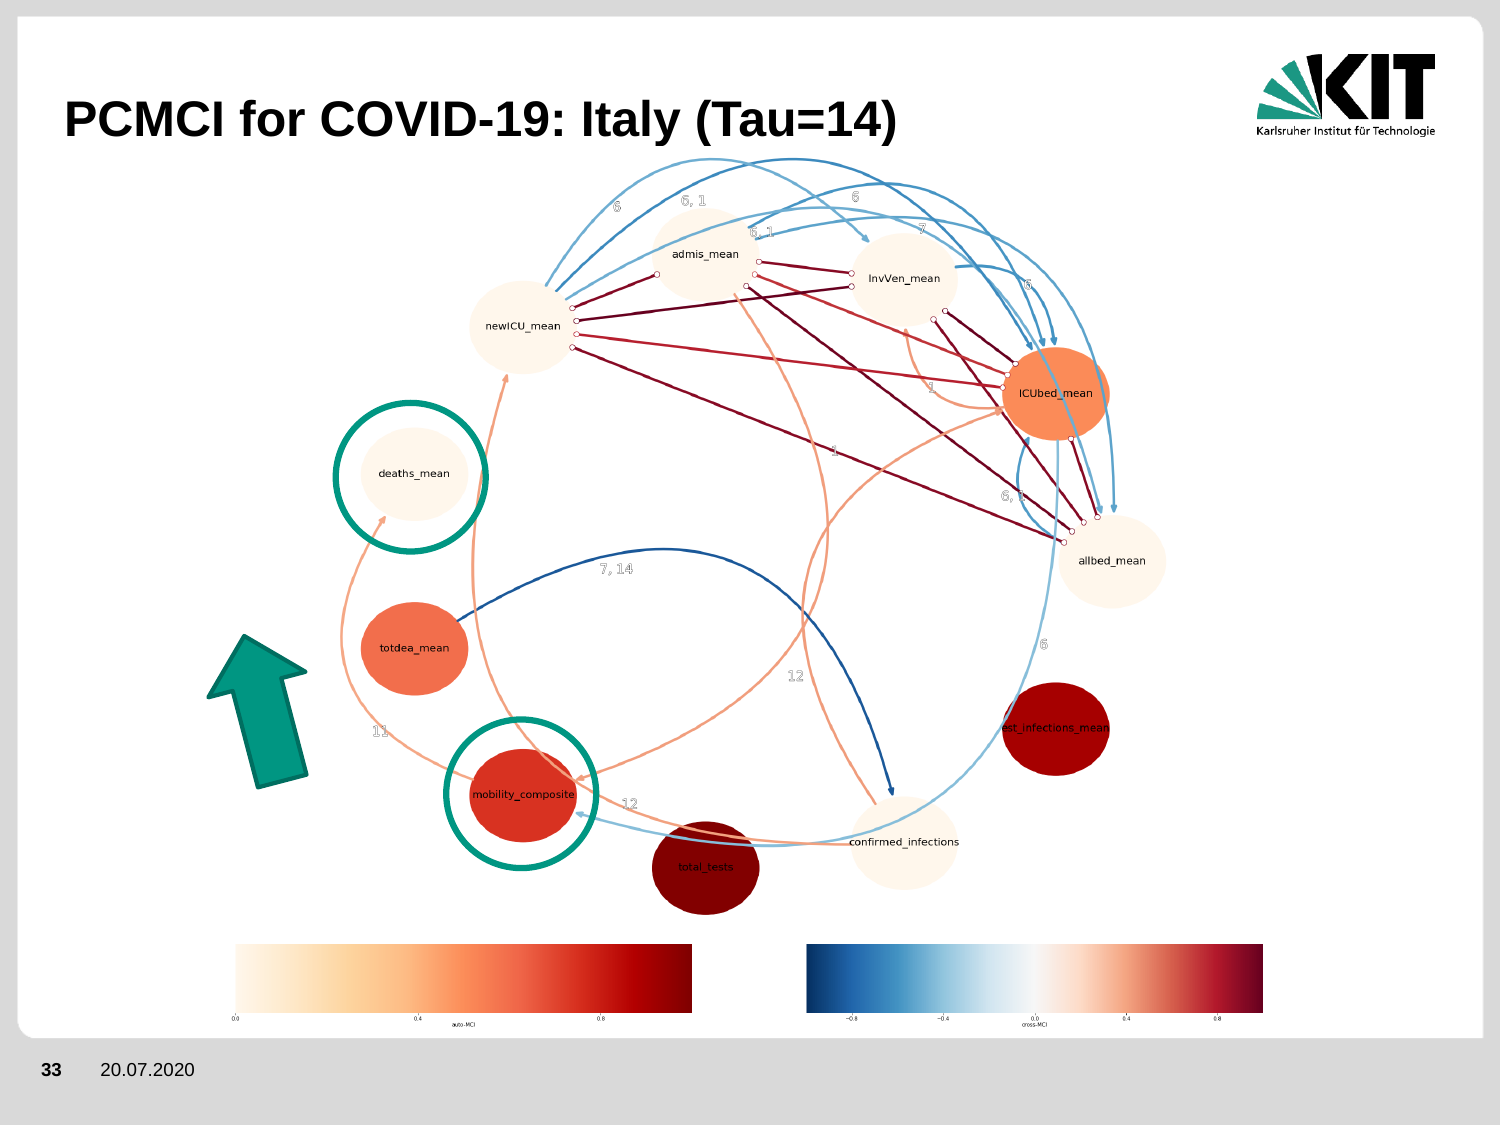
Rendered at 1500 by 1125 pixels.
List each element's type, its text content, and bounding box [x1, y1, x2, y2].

picture [0, 0, 1500, 1125]
title PCMCI for COVID-19: Italy (Tau=14) [64, 54, 1198, 147]
